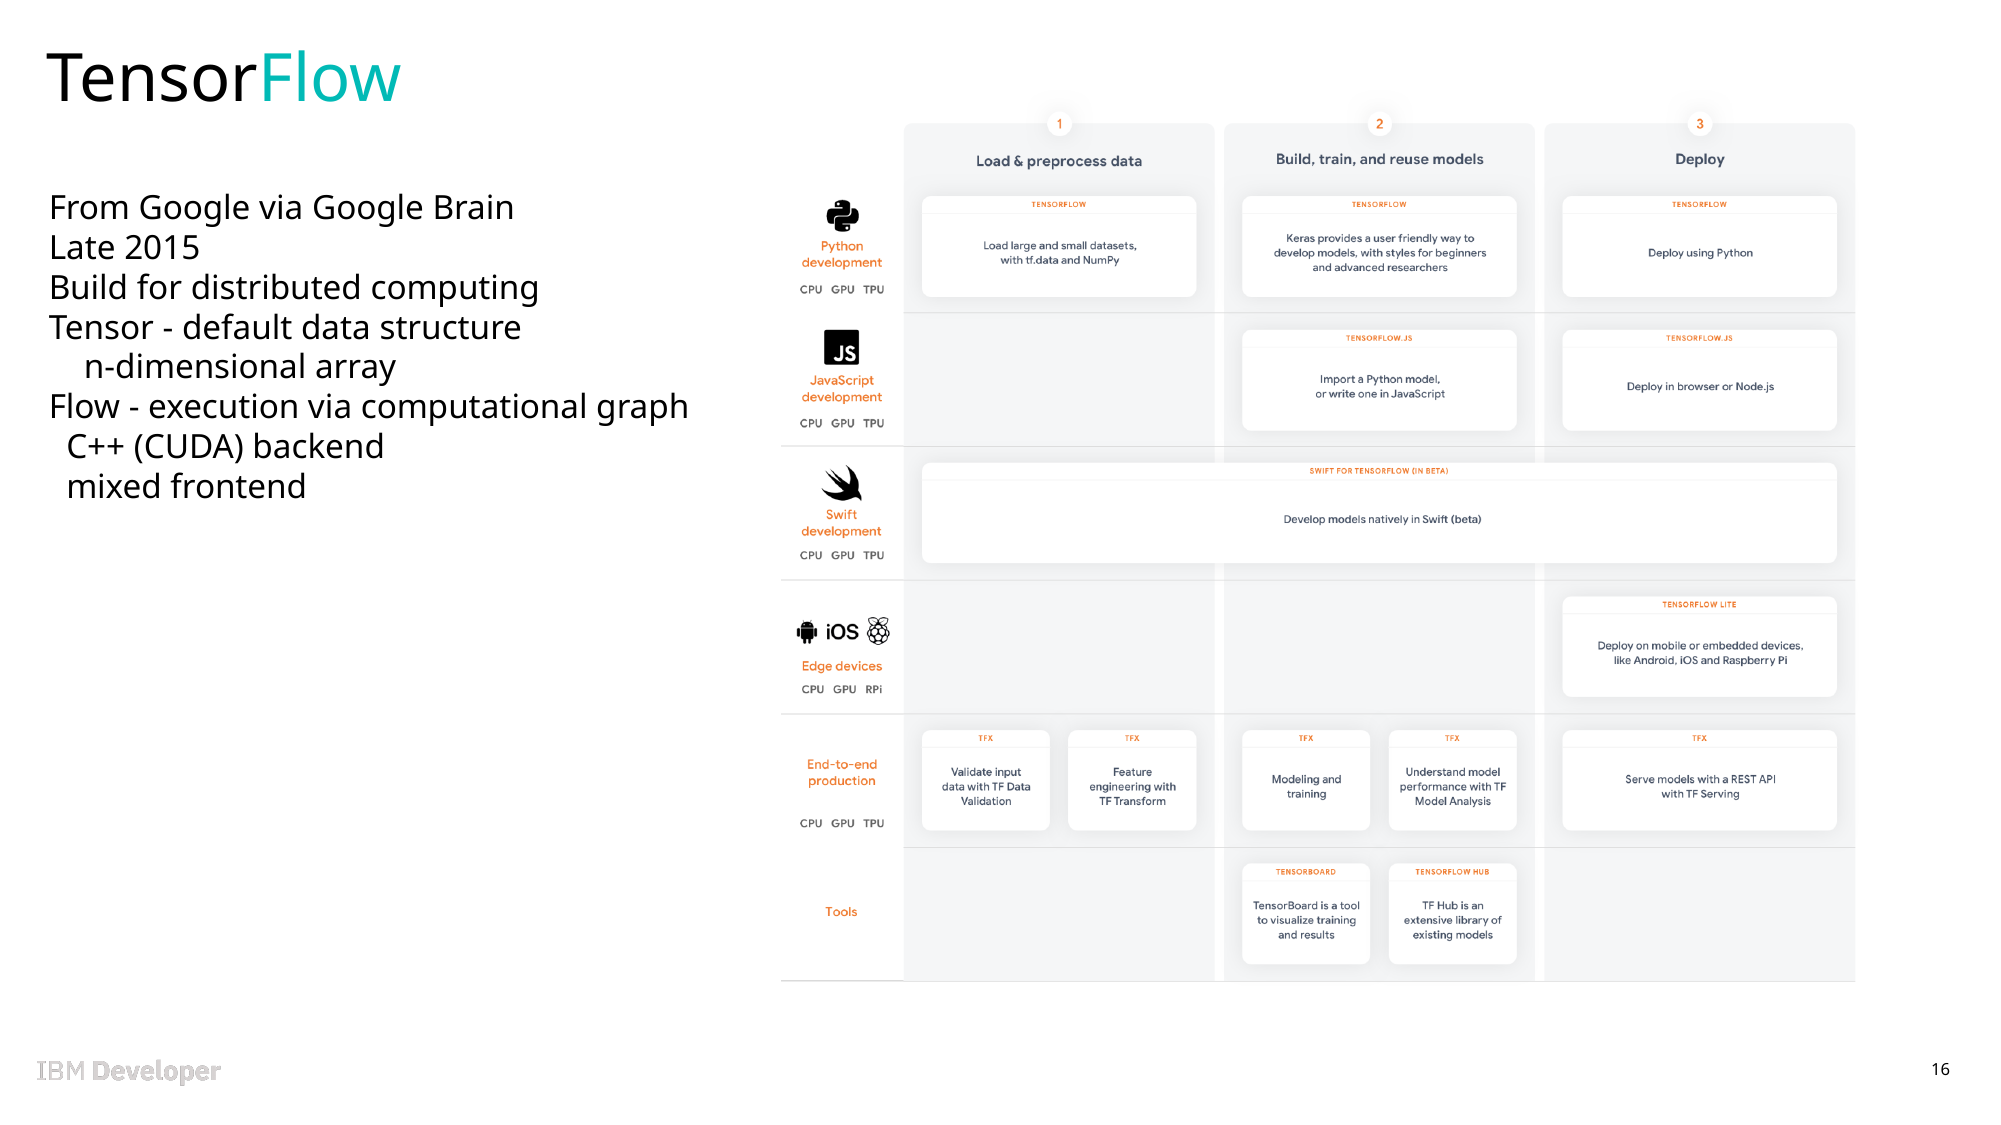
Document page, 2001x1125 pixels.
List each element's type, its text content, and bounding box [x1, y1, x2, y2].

text_box From Google via Google Brain Late 2015 Build for distributed computing Tensor - default data structure n-dimensional array Flow - execution via computational graph C++ (CUDA) backend mixed frontend [48, 186, 1000, 1048]
title TensorFlow [46, 43, 1644, 286]
slide_number 16 [1500, 1055, 1950, 1086]
picture [741, 77, 1903, 1030]
